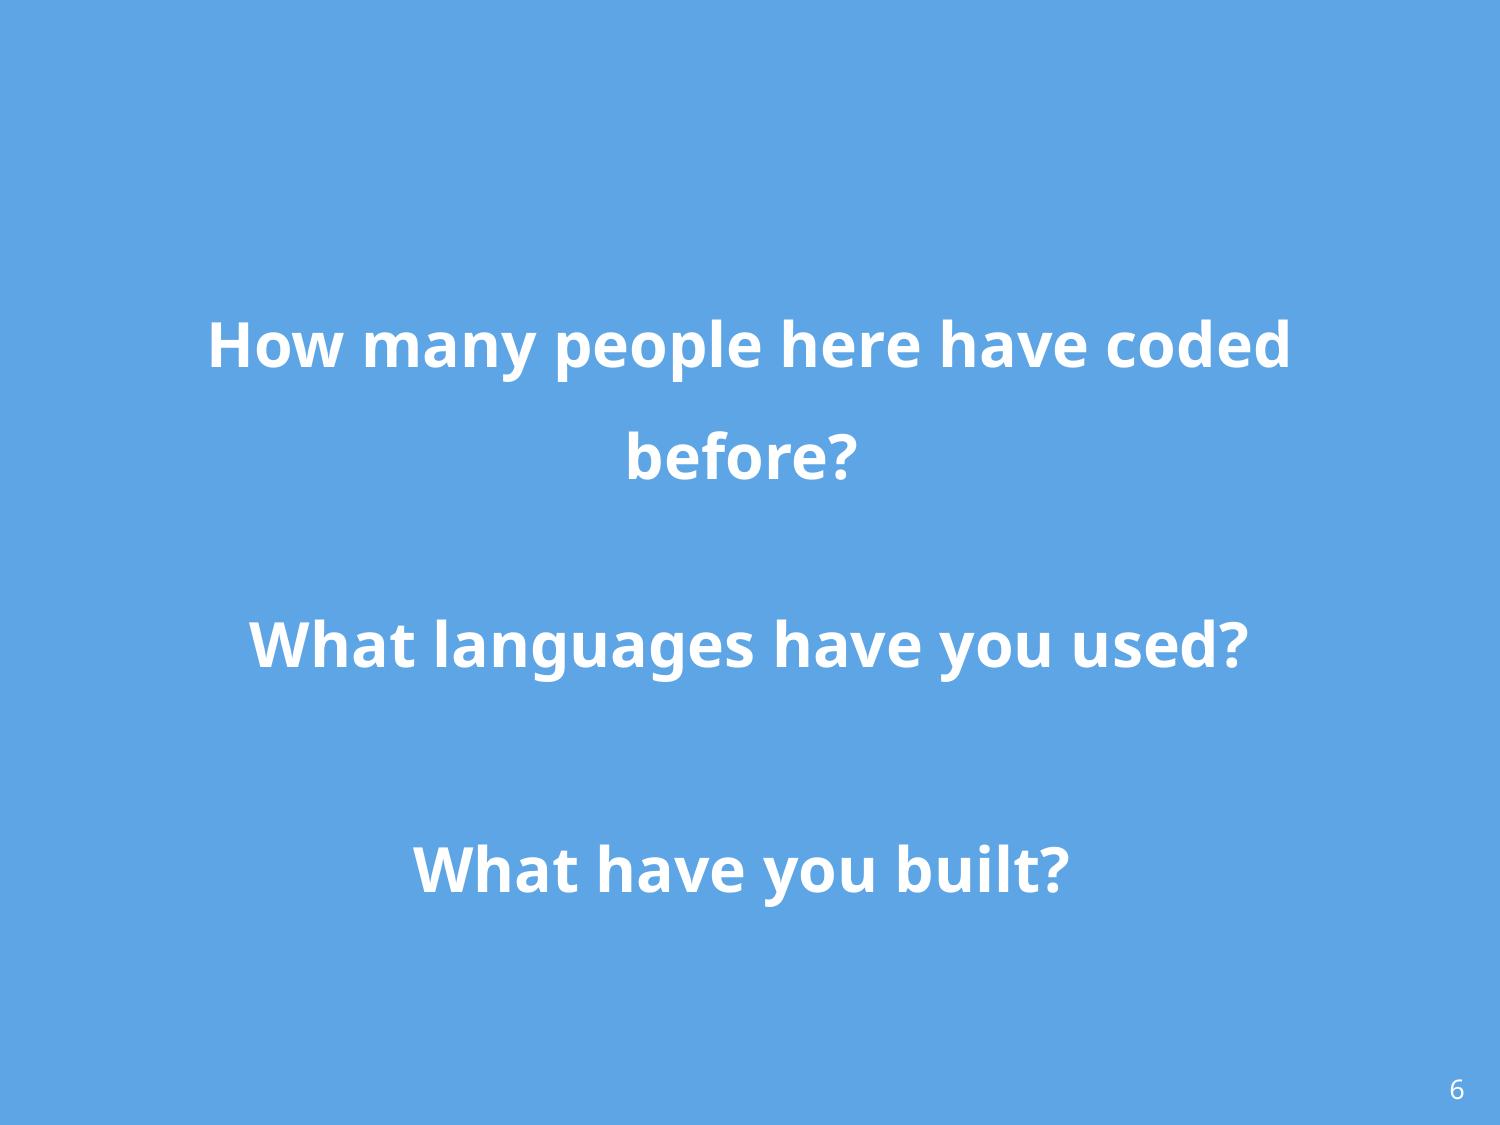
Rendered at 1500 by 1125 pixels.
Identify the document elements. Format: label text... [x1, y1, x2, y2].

slide_number 6 [1389, 1057, 1480, 1125]
title How many people here have coded before? What languages have you used? What have you built? [98, 288, 1402, 997]
